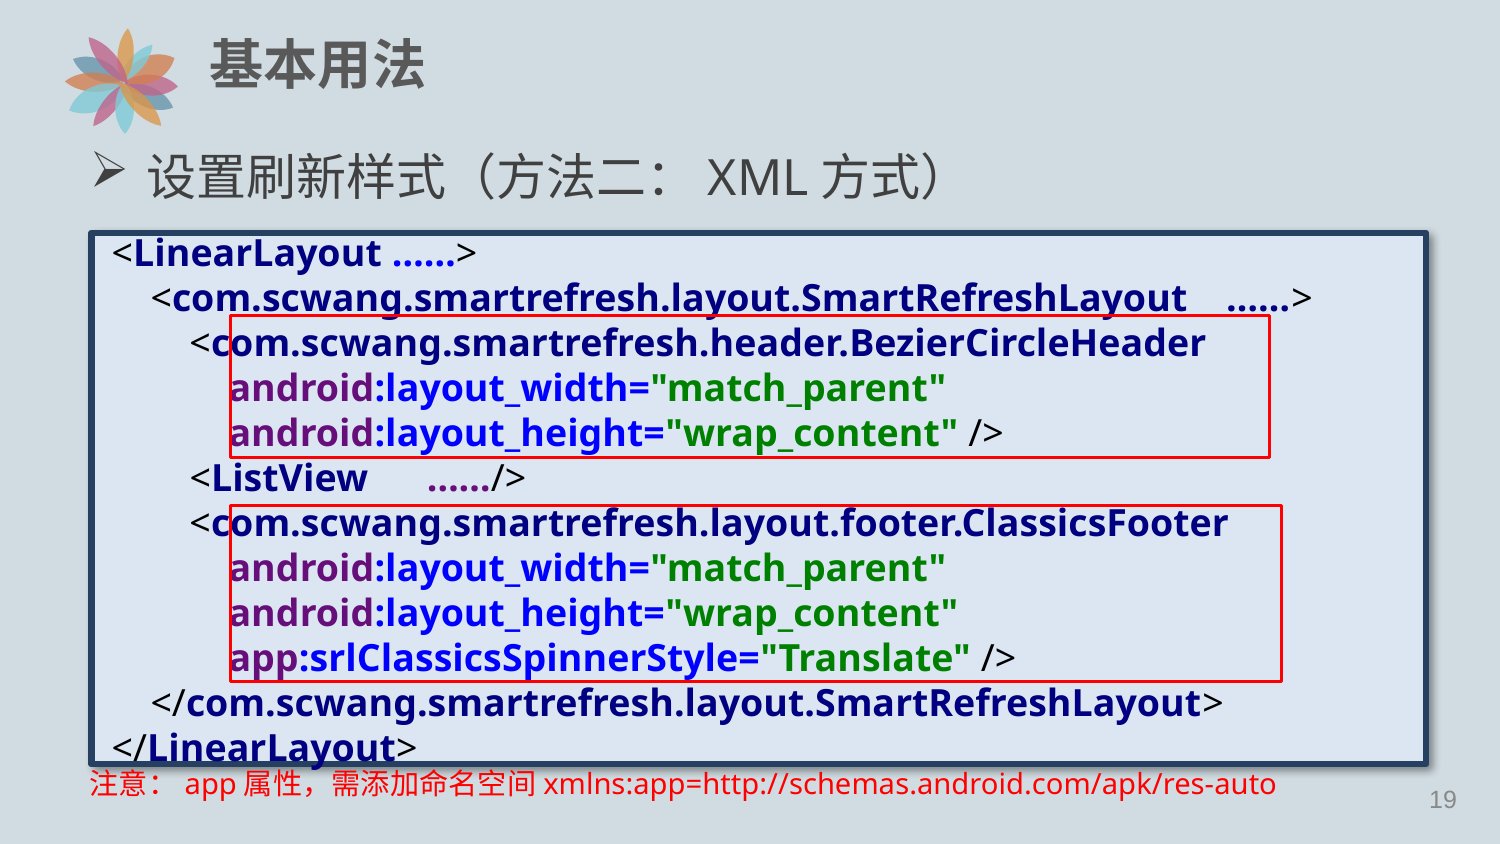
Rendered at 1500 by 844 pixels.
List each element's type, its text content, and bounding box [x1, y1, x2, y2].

text_box [230, 505, 1282, 682]
title 基本用法 [194, 23, 1195, 122]
slide_number 18 [1364, 776, 1473, 822]
list 设置刷新样式（方法二：XML方式） 注意：app属性，需添加命名空间xmlns:app=http://schemas.android.com/apk/res-auto [75, 138, 1425, 753]
text_box <LinearLayout ……> <com.scwang.smartrefresh.layout.SmartRefreshLayout ……> <com.scwang.smartrefresh.header.BezierCircleHeader android:layout_width="match_parent" android:layout_height="wrap_content" /> <ListView ……/> <com.scwang.smartrefresh.layout.footer.ClassicsFooter android:layout_width="match_parent" android:layout_height="wrap_content" app:srlClassicsSpinnerStyle="Translate" /> </com.scwang.smartrefresh.layout.SmartRefreshLayout> </LinearLayout> [96, 220, 1412, 776]
text_box [230, 315, 1270, 458]
